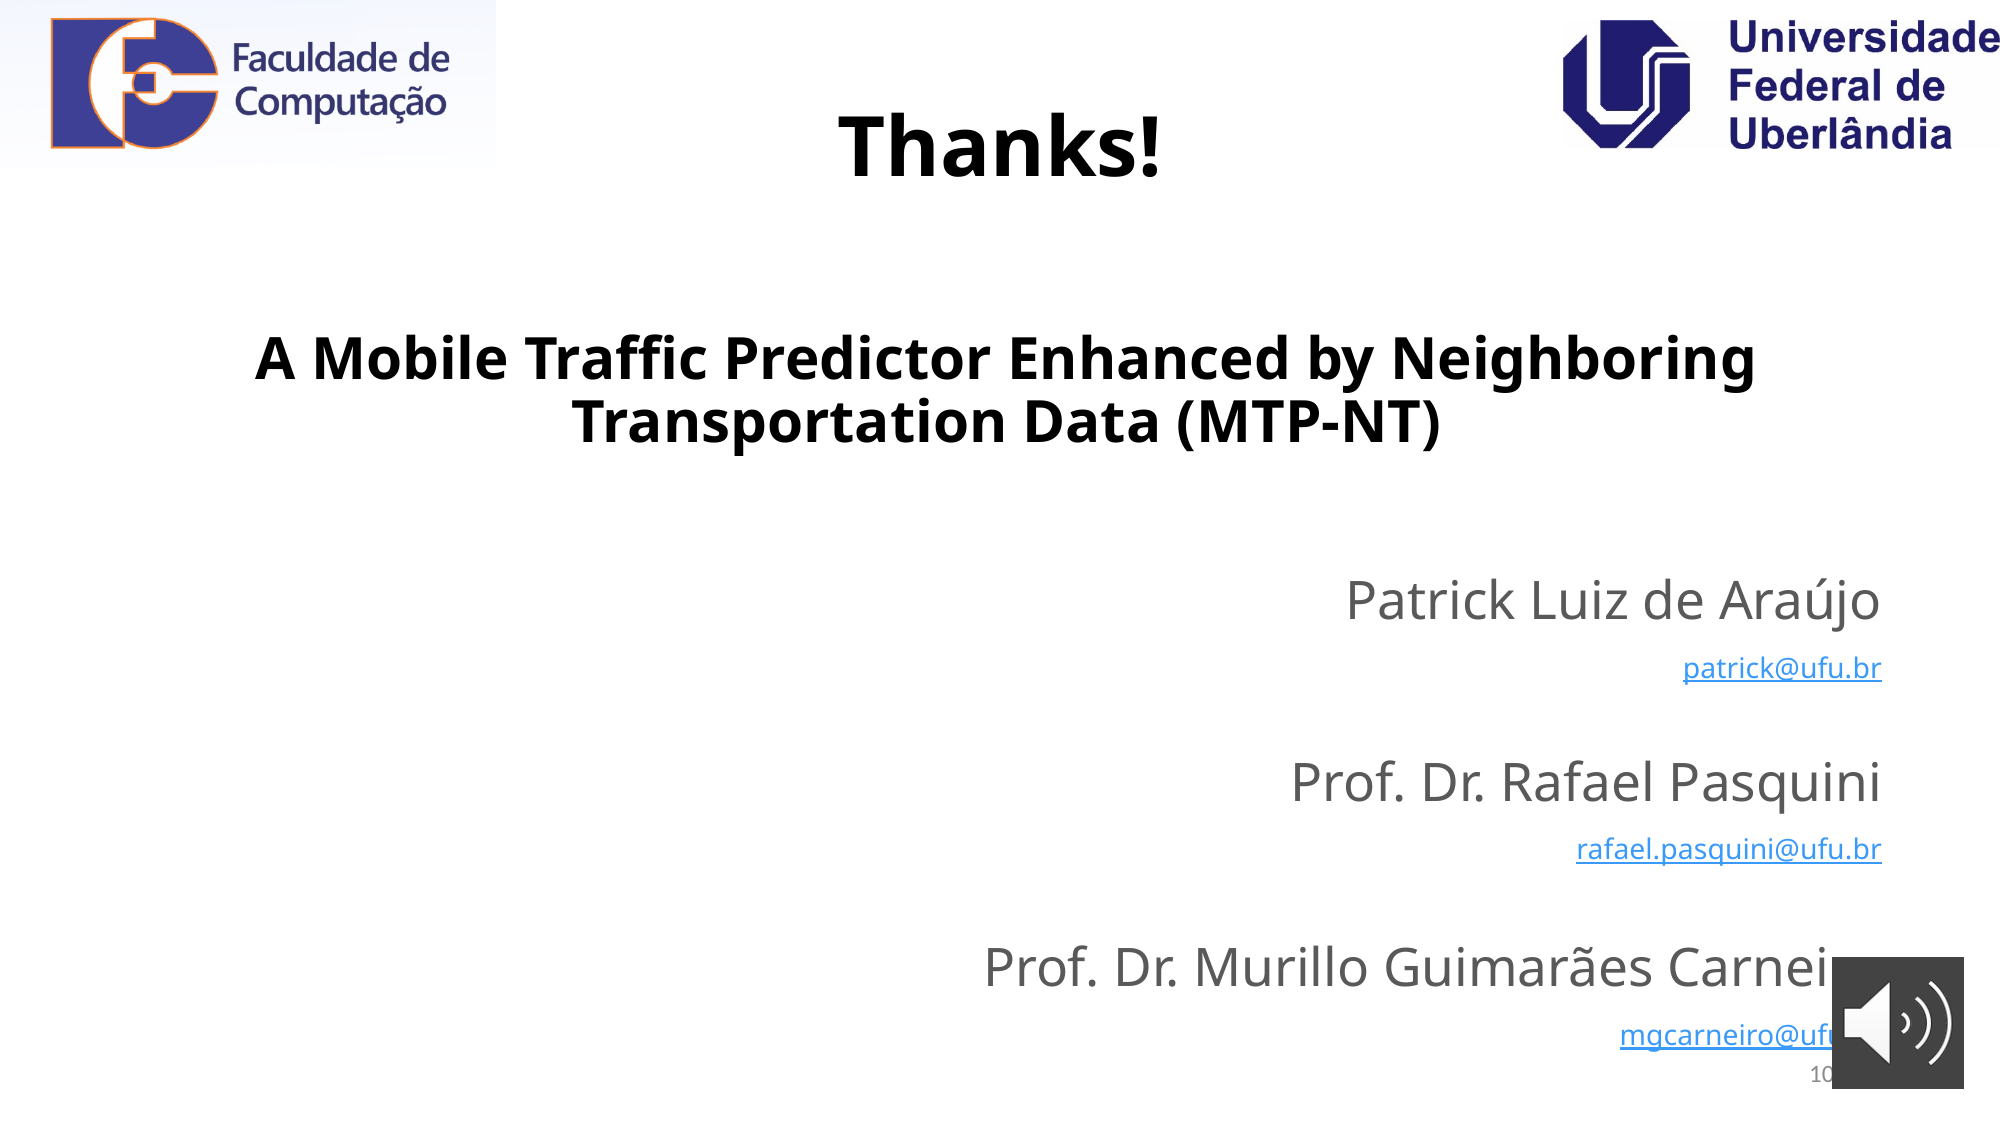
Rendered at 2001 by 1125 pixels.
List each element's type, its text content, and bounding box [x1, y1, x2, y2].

text_box Patrick Luiz de Araújo patrick@ufu.br Prof. Dr. Rafael Pasquini rafael.pasquini@ufu.br Prof. Dr. Murillo Guimarães Carneiro mgcarneiro@ufu.br [605, 566, 1897, 1065]
title Thanks! [137, 59, 1863, 278]
picture [1563, 20, 2000, 149]
text_box A Mobile Traffic Predictor Enhanced by Neighboring Transportation Data (MTP-NT) [130, 321, 1883, 567]
slide_number 108 [1412, 1042, 1863, 1103]
picture [1831, 956, 1965, 1090]
picture [0, 0, 496, 169]
